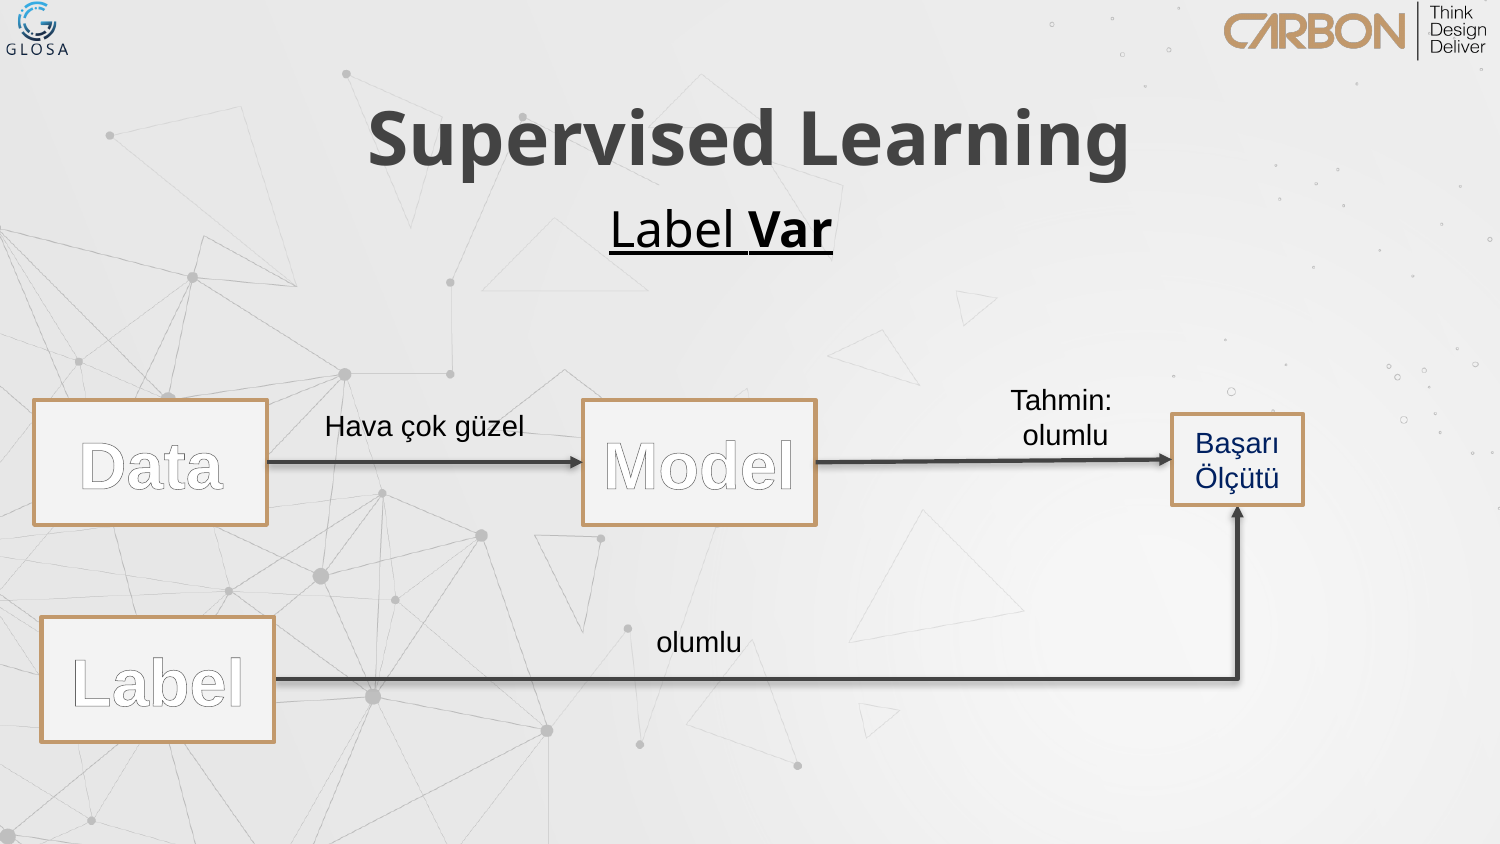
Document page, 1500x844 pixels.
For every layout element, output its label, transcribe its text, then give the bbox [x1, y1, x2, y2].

text_box Tahmin: olumlu [991, 373, 1140, 457]
text_box Label Var [91, 182, 1328, 273]
text_box Label [39, 615, 276, 744]
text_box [815, 459, 1173, 463]
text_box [274, 504, 1238, 680]
text_box Başarı Ölçütü [1170, 412, 1305, 507]
text_box Data [32, 398, 269, 527]
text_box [1, 0, 72, 69]
text_box Model [581, 398, 818, 503]
picture [1209, 0, 1500, 66]
title Supervised Learning [322, 57, 1178, 182]
text_box Hava çok güzel [298, 399, 551, 450]
